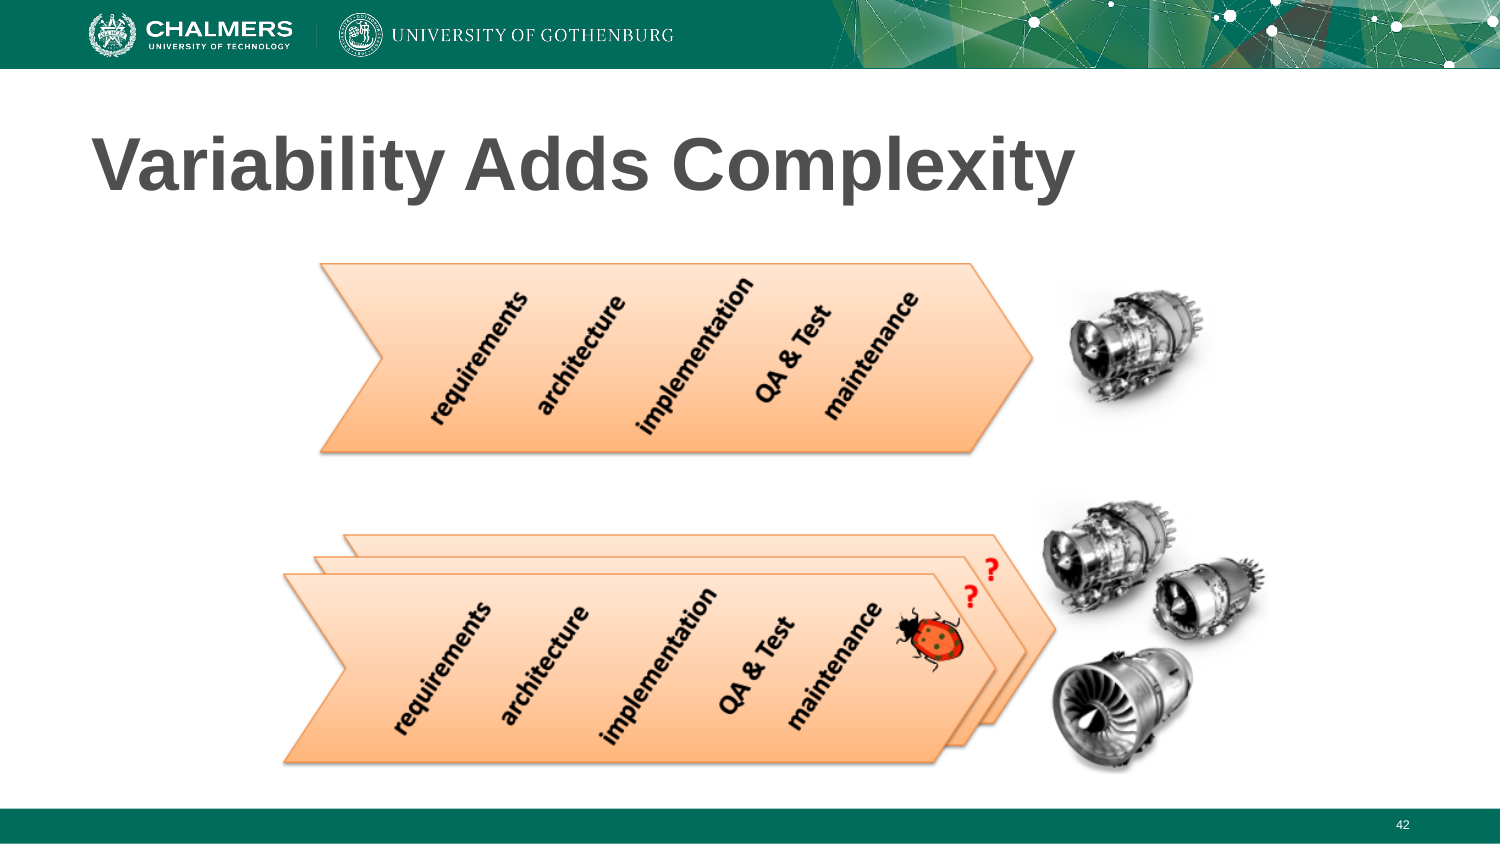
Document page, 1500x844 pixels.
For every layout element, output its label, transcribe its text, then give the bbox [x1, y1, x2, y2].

title Variability Adds Complexity [76, 100, 1425, 211]
slide_number ‹#› [1074, 809, 1425, 844]
picture [759, 0, 1500, 68]
picture [64, 0, 696, 85]
picture [220, 217, 1282, 775]
